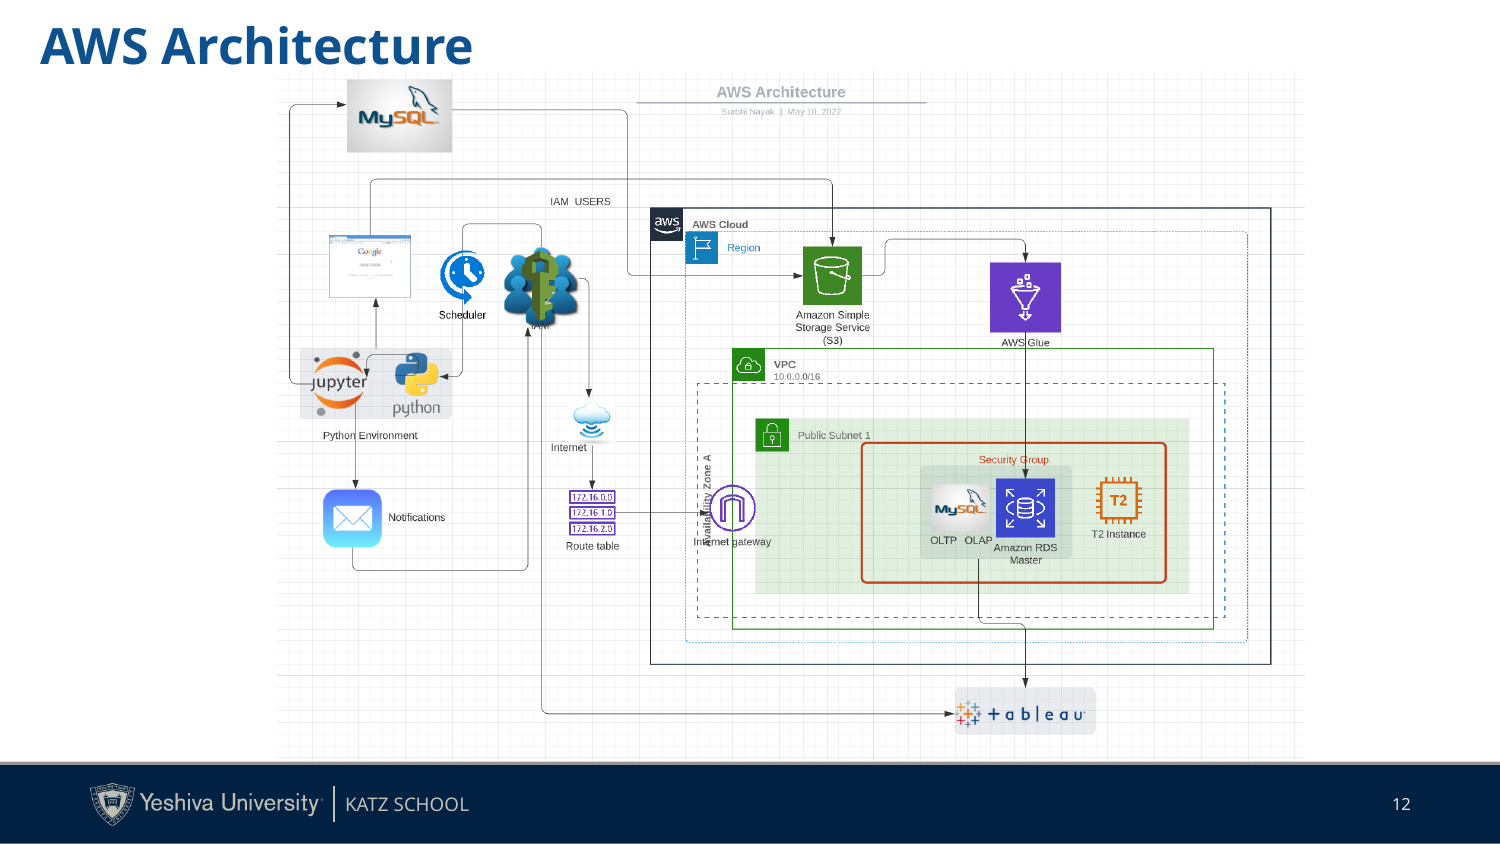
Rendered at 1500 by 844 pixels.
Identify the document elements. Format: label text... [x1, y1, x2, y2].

picture [90, 783, 323, 826]
slide_number ‹#› [1359, 787, 1444, 825]
picture [276, 71, 1305, 761]
title AWS Architecture [0, 0, 965, 148]
